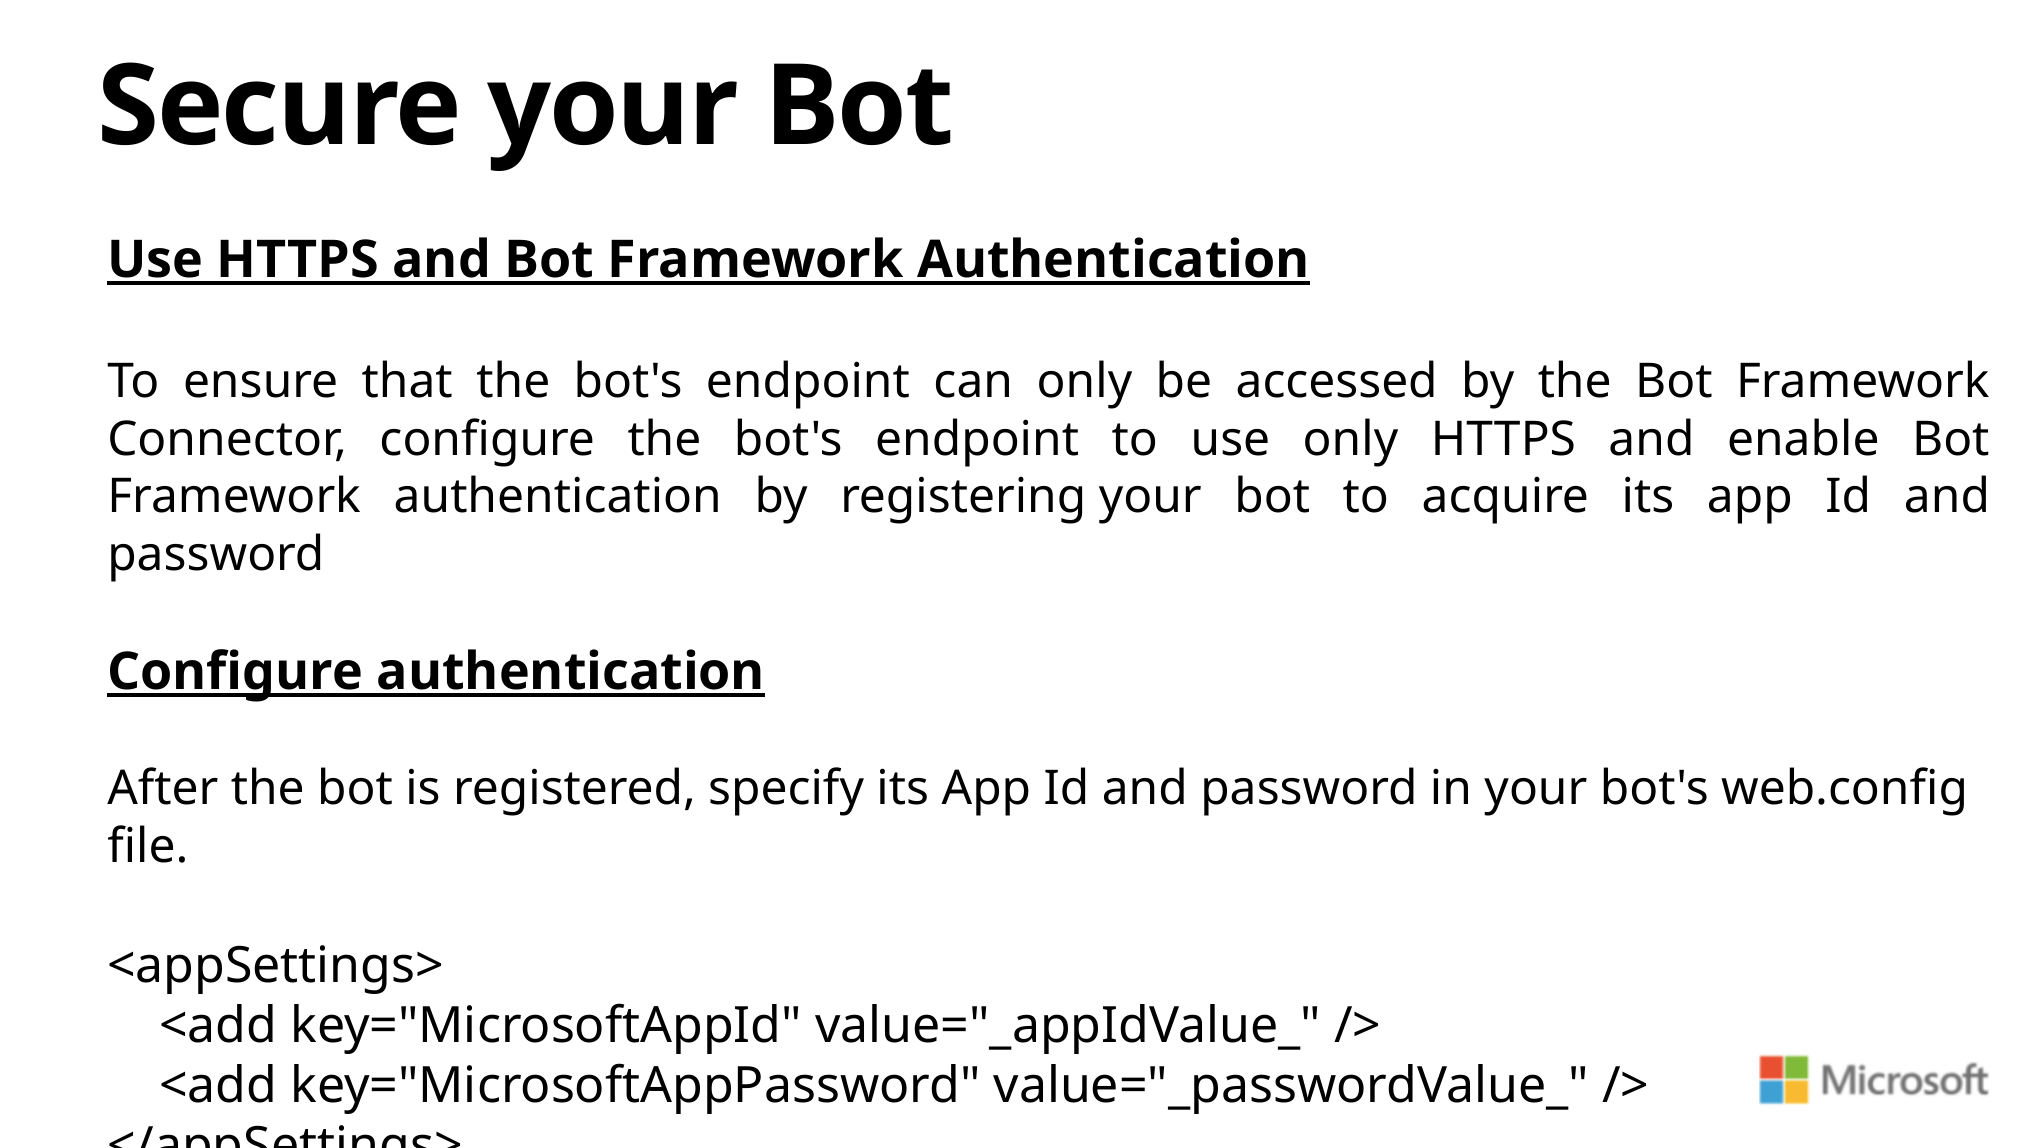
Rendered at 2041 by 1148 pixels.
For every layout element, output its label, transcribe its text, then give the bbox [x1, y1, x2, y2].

picture [1731, 1023, 2007, 1122]
text_box Secure your Bot [82, 40, 2034, 306]
text_box Use HTTPS and Bot Framework Authentication To ensure that the bot's endpoint can only be accessed by the Bot Framework Connector, configure the bot's endpoint to use only HTTPS and enable Bot Framework authentication by registering your bot to acquire its app Id and password Configure authentication After the bot is registered, specify its App Id and password in your bot's web.config file. <appSettings> <add key="MicrosoftAppId" value="_appIdValue_" /> <add key="MicrosoftAppPassword" value="_passwordValue_" /> </appSettings> [92, 217, 2008, 1148]
